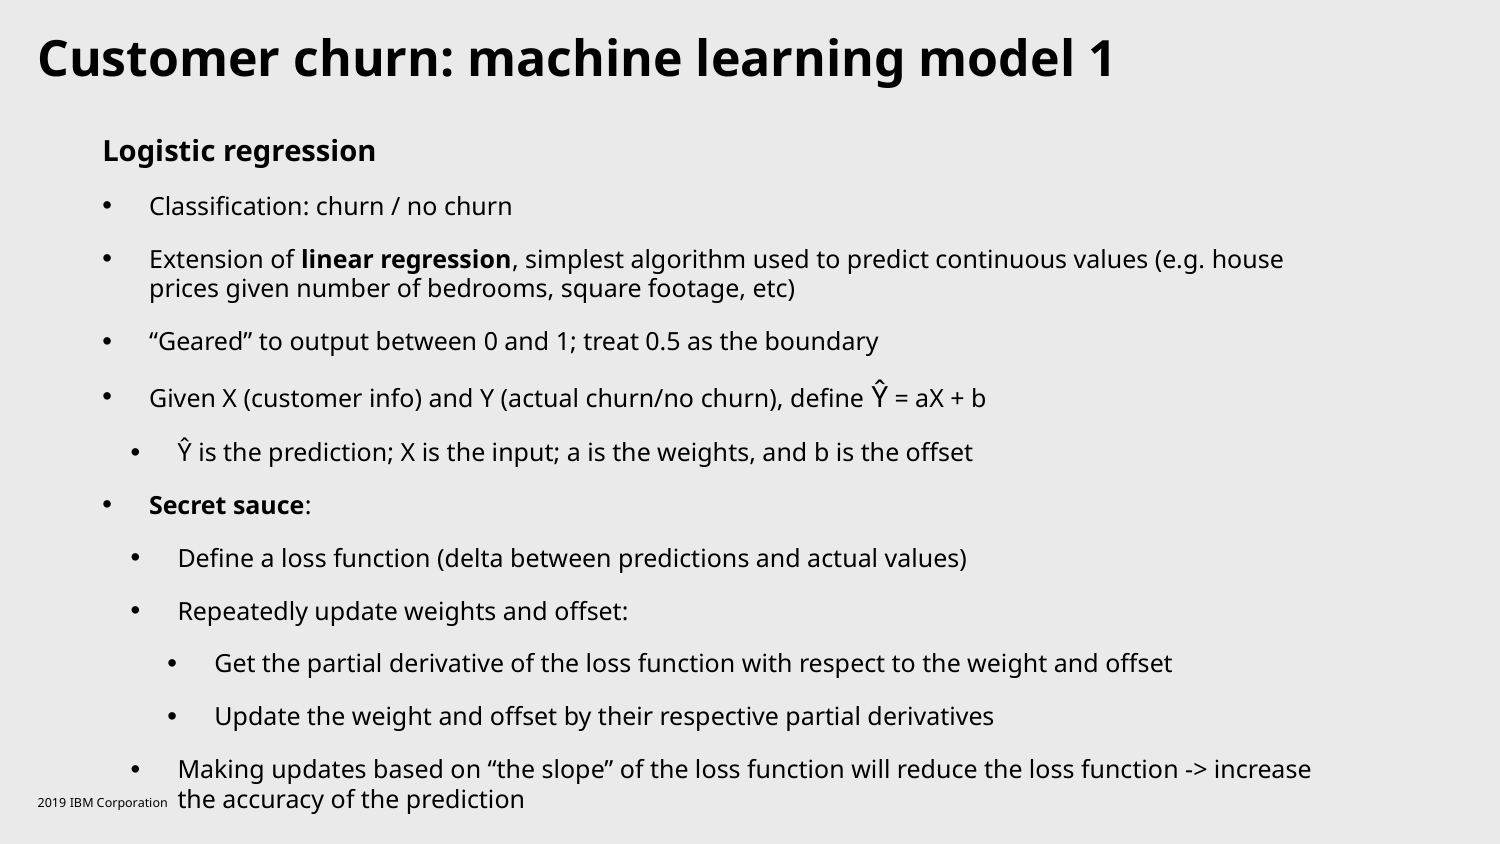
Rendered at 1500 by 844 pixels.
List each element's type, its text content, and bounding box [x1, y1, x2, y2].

title Customer churn: machine learning model 1 [37, 33, 1467, 92]
text_box Logistic regression Classification: churn / no churn Extension of linear regression, simplest algorithm used to predict continuous values (e.g. house prices given number of bedrooms, square footage, etc) “Geared” to output between 0 and 1; treat 0.5 as the boundary Given X (customer info) and Y (actual churn/no churn), define Ŷ = aX + b Ŷ is the prediction; X is the input; a is the weights, and b is the offset Secret sauce: Define a loss function (delta between predictions and actual values) Repeatedly update weights and offset: Get the partial derivative of the loss function with respect to the weight and offset Update the weight and offset by their respective partial derivatives Making updates based on “the slope” of the loss function will reduce the loss function -> increase the accuracy of the prediction [102, 132, 1356, 815]
footer 2019 IBM Corporation [37, 791, 102, 815]
